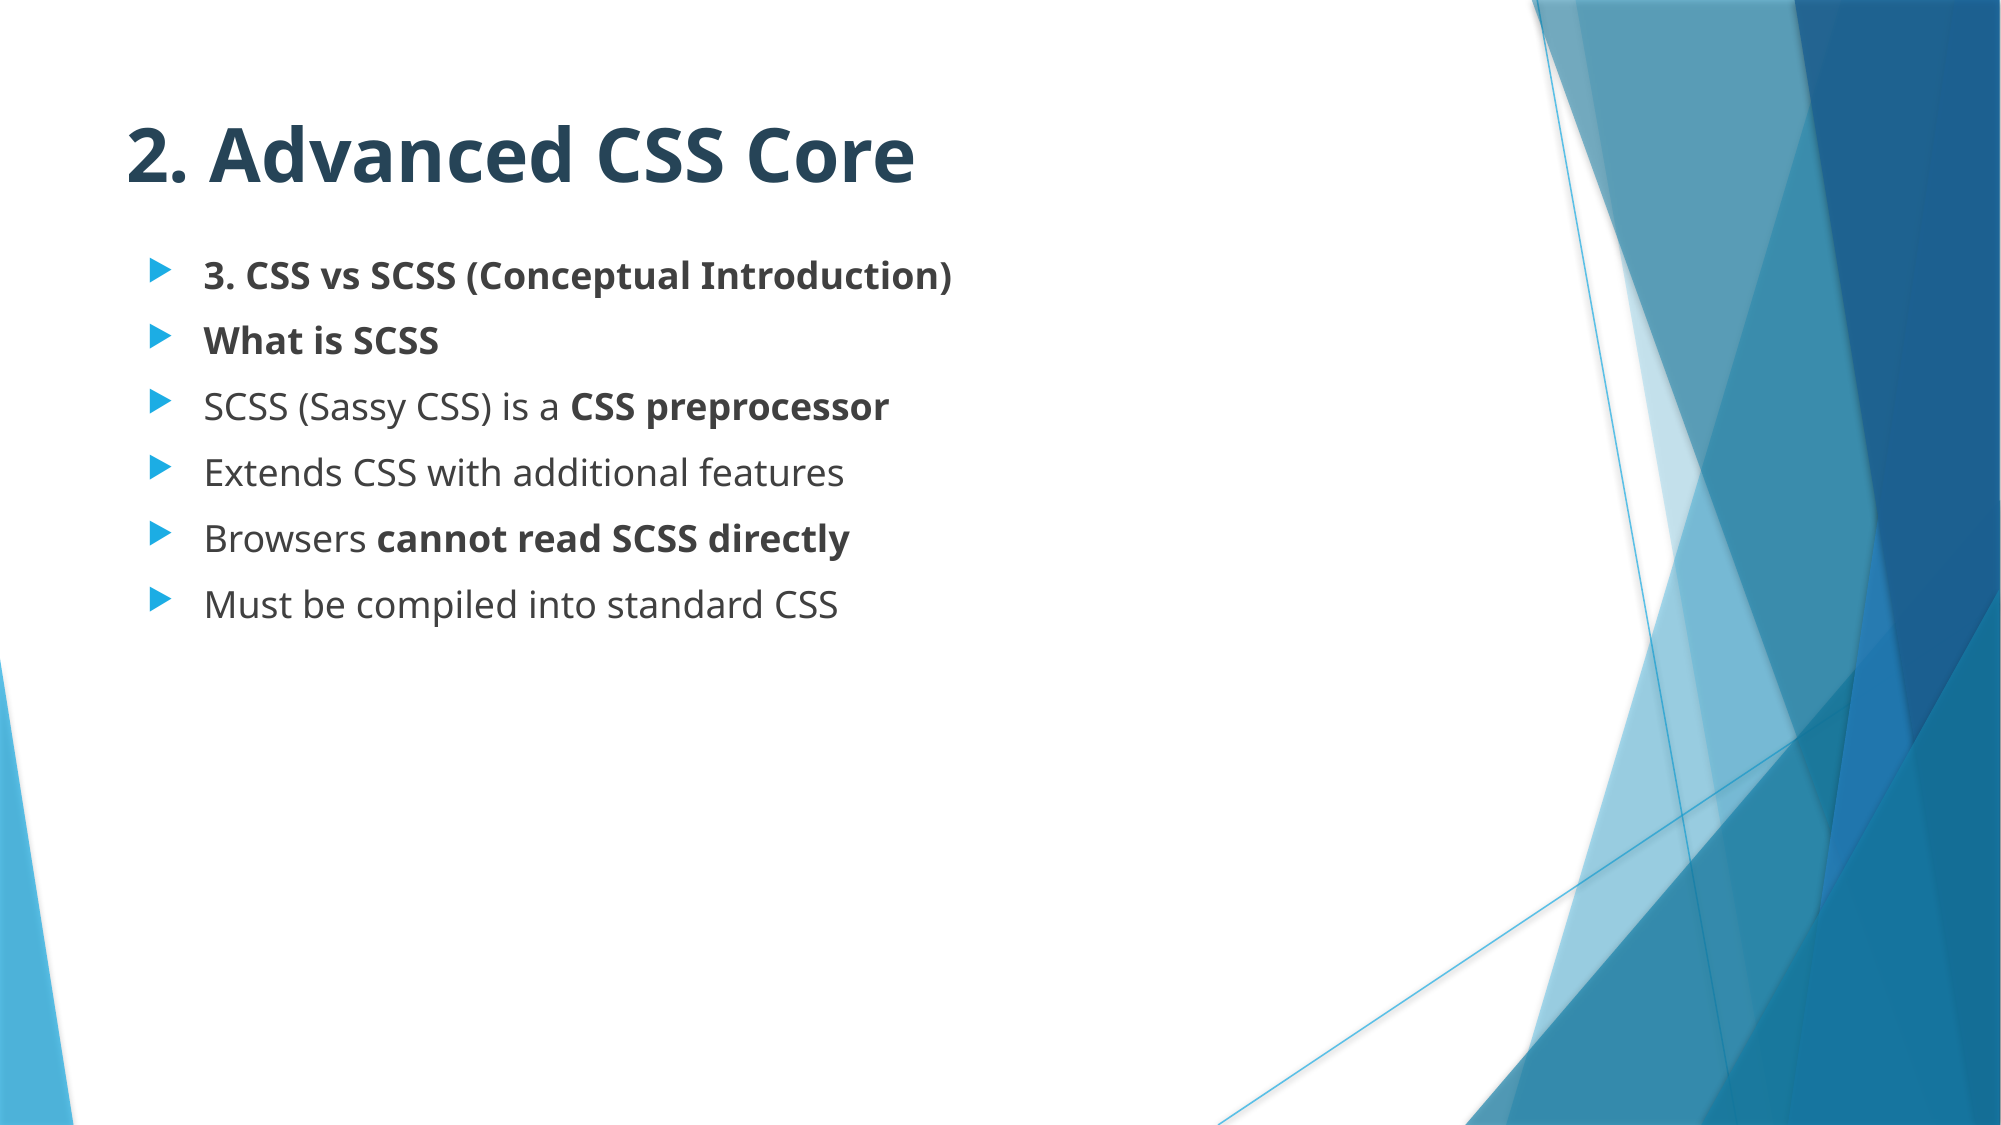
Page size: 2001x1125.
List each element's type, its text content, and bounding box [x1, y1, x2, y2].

list 3. CSS vs SCSS (Conceptual Introduction) What is SCSS SCSS (Sassy CSS) is a CSS preprocessor Extends CSS with additional features Browsers cannot read SCSS directly Must be compiled into standard CSS [132, 244, 1790, 881]
title 2. Advanced CSS Core [111, 99, 1522, 317]
